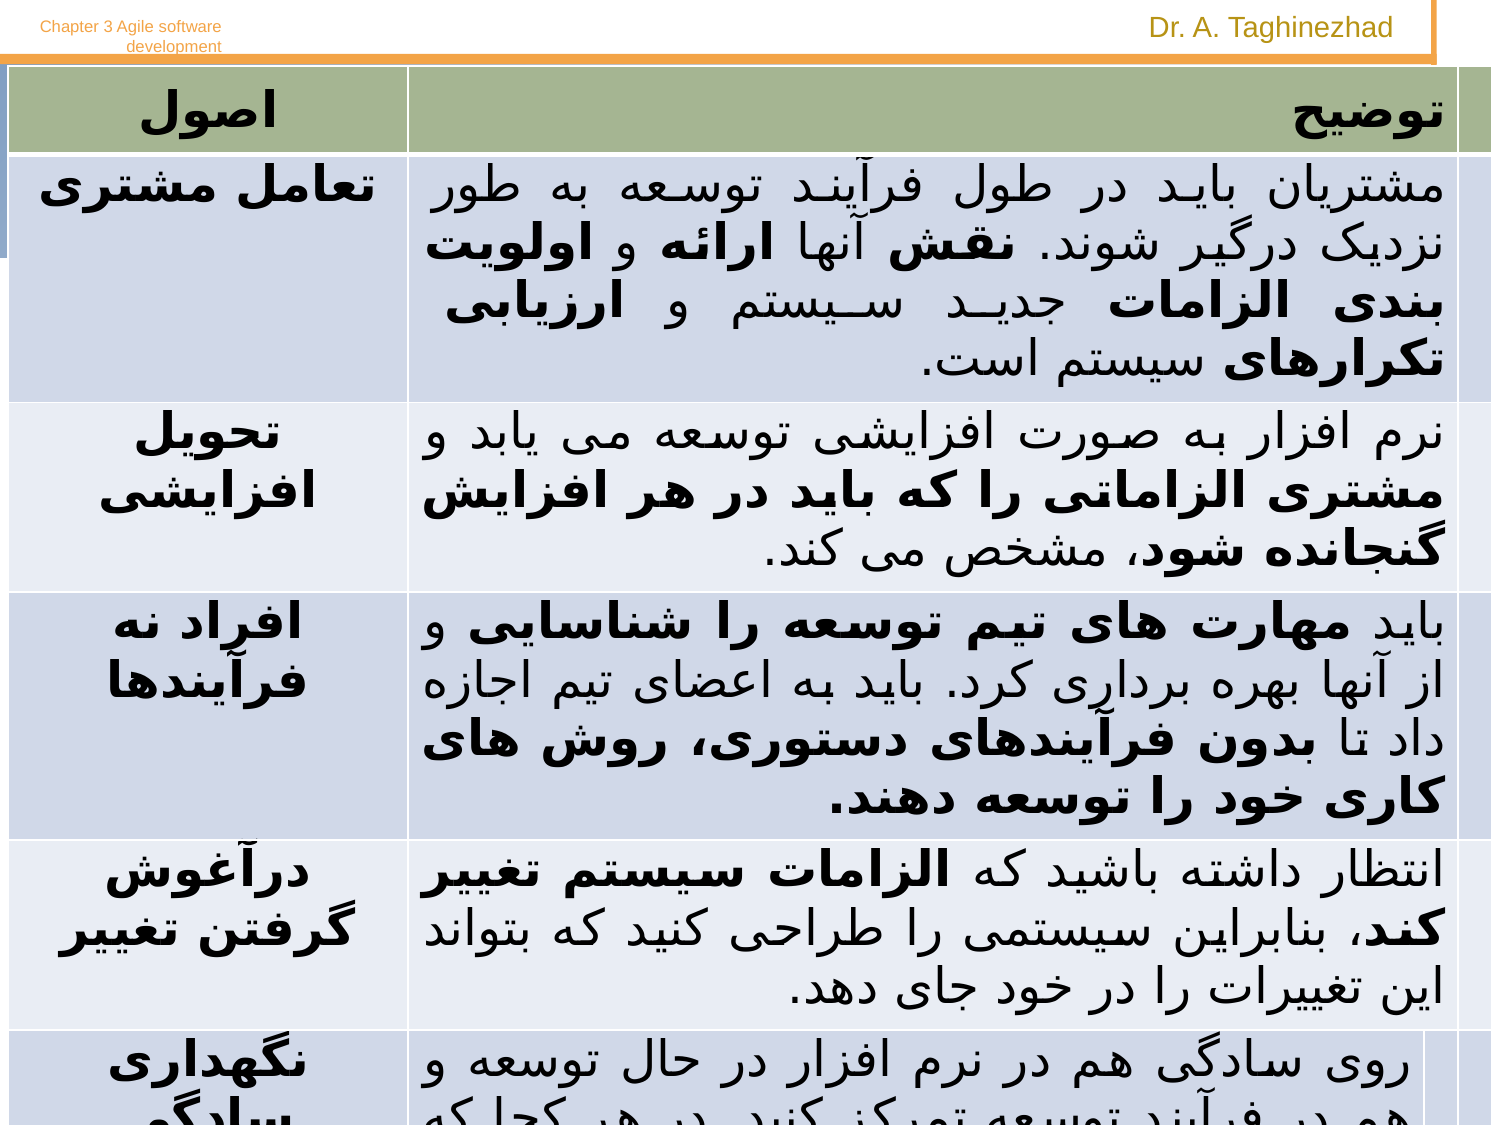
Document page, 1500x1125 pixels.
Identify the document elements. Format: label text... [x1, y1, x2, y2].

table_cell تحویل افزایشی [9, 403, 407, 591]
table_cell روی سادگی هم در نرم افزار در حال توسعه و هم در فرآیند توسعه تمرکز کنید. در هر کجا که ممکن است، به طور فعال برای حذف پیچیدگی از سیستم کار کنید. [409, 1031, 1423, 1125]
table_header توضیح [409, 67, 1457, 152]
table_cell باید مهارت های تیم توسعه را شناسایی و از آنها بهره برداری کرد. باید به اعضای تیم اجازه داد تا بدون فرآیندهای دستوری، روش های کاری خود را توسعه دهند. [409, 593, 1457, 839]
table_cell درآغوش گرفتن تغییر [9, 841, 407, 1029]
table_cell [1459, 841, 1491, 1029]
table_header [1459, 67, 1491, 152]
table_cell [1459, 1031, 1491, 1125]
title The principles of agile methods [0, 105, 7, 234]
table_cell تعامل مشتری [9, 157, 407, 402]
table_cell [1459, 403, 1491, 591]
table_cell افراد نه فرآیندها [9, 593, 407, 839]
table_cell مشتریان باید در طول فرآیند توسعه به طور نزدیک درگیر شوند. نقش آنها ارائه و اولویت بندی الزامات جدید سیستم و ارزیابی تکرارهای سیستم است. [409, 157, 1457, 402]
table_cell نرم افزار به صورت افزایشی توسعه می یابد و مشتری الزاماتی را که باید در هر افزایش گنجانده شود، مشخص می کند. [409, 403, 1457, 591]
table_cell [1425, 1031, 1457, 1125]
slide_number 7 [1493, 1023, 1500, 1125]
table_cell [1459, 593, 1491, 839]
table_header اصول [9, 67, 407, 152]
footer Chapter 3 Agile software development [0, 8, 237, 84]
table_cell انتظار داشته باشید که الزامات سیستم تغییر کند، بنابراین سیستمی را طراحی کنید که بتواند این تغییرات را در خود جای دهد. [409, 841, 1457, 1029]
table_cell [1459, 157, 1491, 402]
table_cell نگهداری سادگی [9, 1031, 407, 1125]
